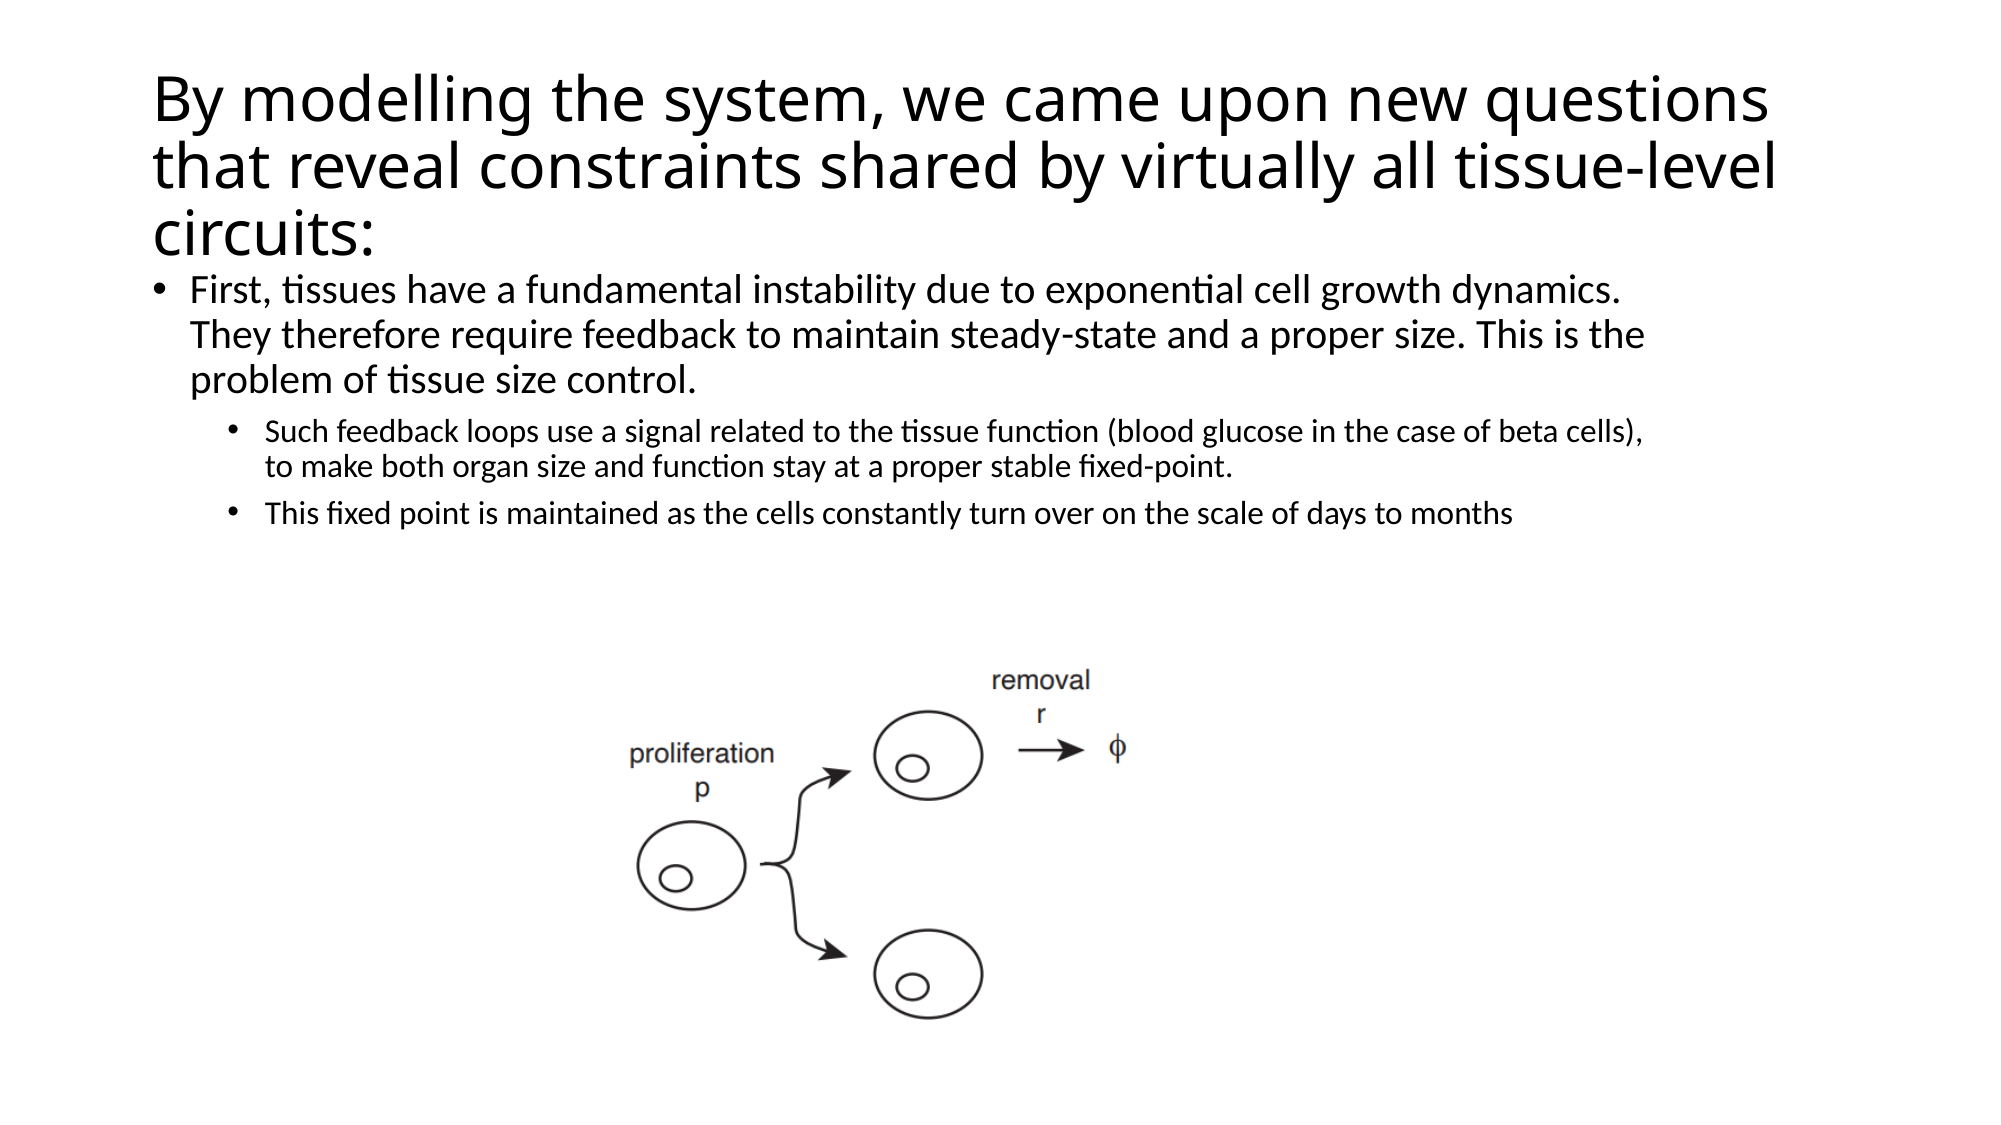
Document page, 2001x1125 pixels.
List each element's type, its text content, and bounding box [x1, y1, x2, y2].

picture [617, 644, 1208, 1038]
title By modelling the system, we came upon new questions that reveal constraints shared by virtually all tissue-level circuits: [137, 59, 1863, 278]
list First, tissues have a fundamental instability due to exponential cell growth dynamics. They therefore require feedback to maintain steady-state and a proper size. This is the problem of tissue size control. Such feedback loops use a signal related to the tissue function (blood glucose in the case of beta cells), to make both organ size and function stay at a proper stable fixed-point. This fixed point is maintained as the cells constantly turn over on the scale of days to months [137, 260, 1688, 975]
